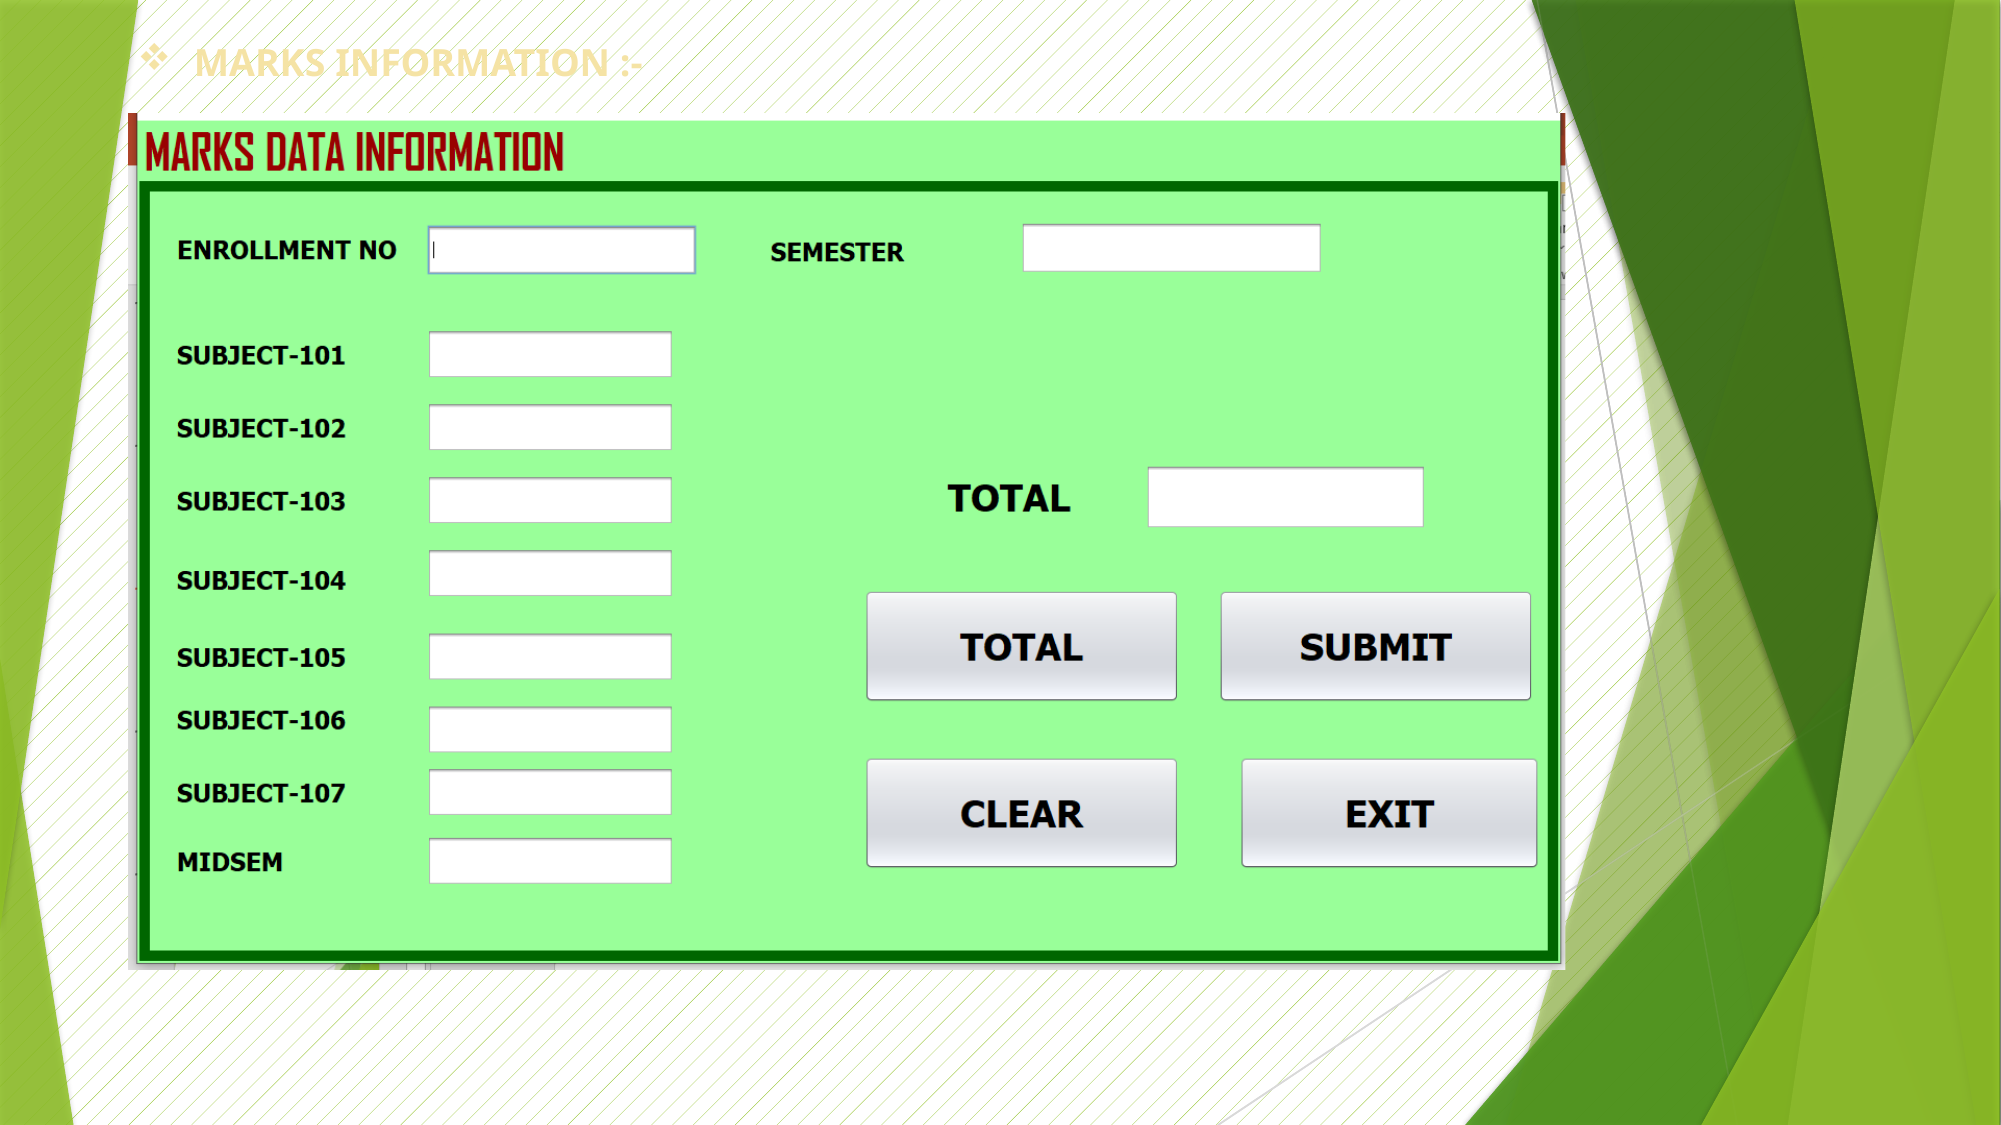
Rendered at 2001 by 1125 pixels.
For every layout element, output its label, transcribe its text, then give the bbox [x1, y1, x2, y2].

picture [127, 112, 1566, 971]
text_box MARKS INFORMATION :- [101, 31, 679, 92]
